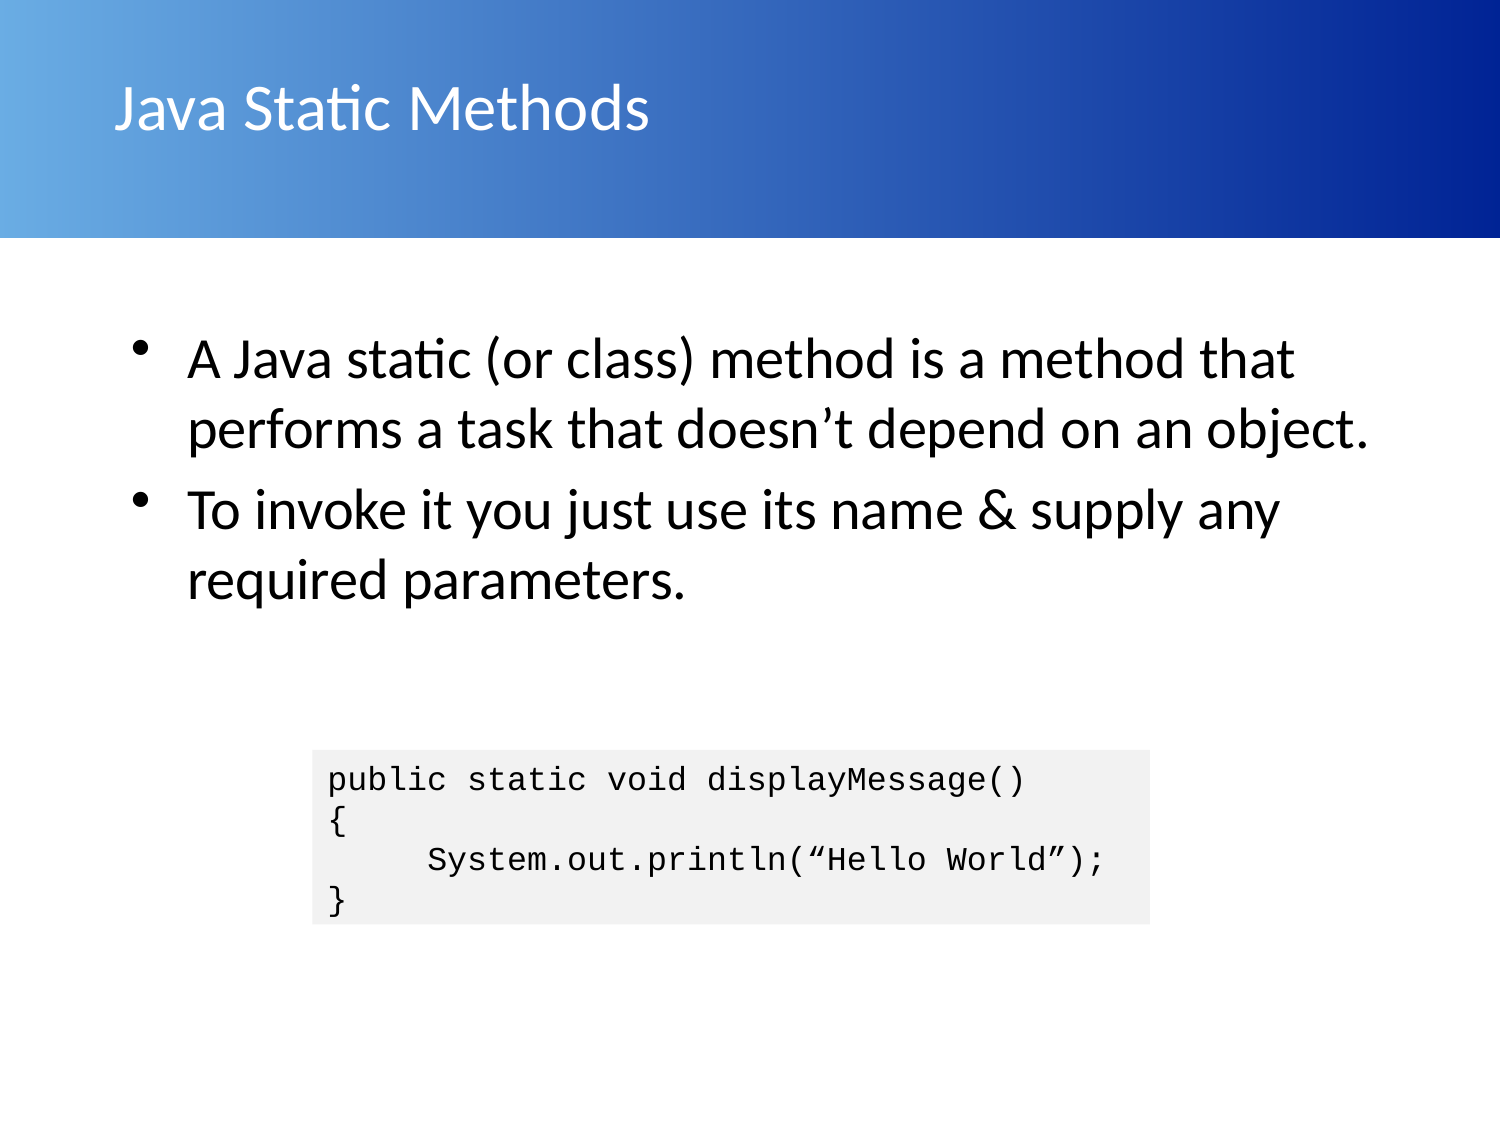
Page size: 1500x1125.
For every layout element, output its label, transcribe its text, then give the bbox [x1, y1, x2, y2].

text_box public static void displayMessage() { System.out.println(“Hello World”); } [312, 749, 1150, 925]
text_box A Java static (or class) method is a method that performs a task that doesn’t depend on an object. To invoke it you just use its name & supply any required parameters. [116, 312, 1391, 625]
title Java Static Methods [99, 57, 1450, 150]
